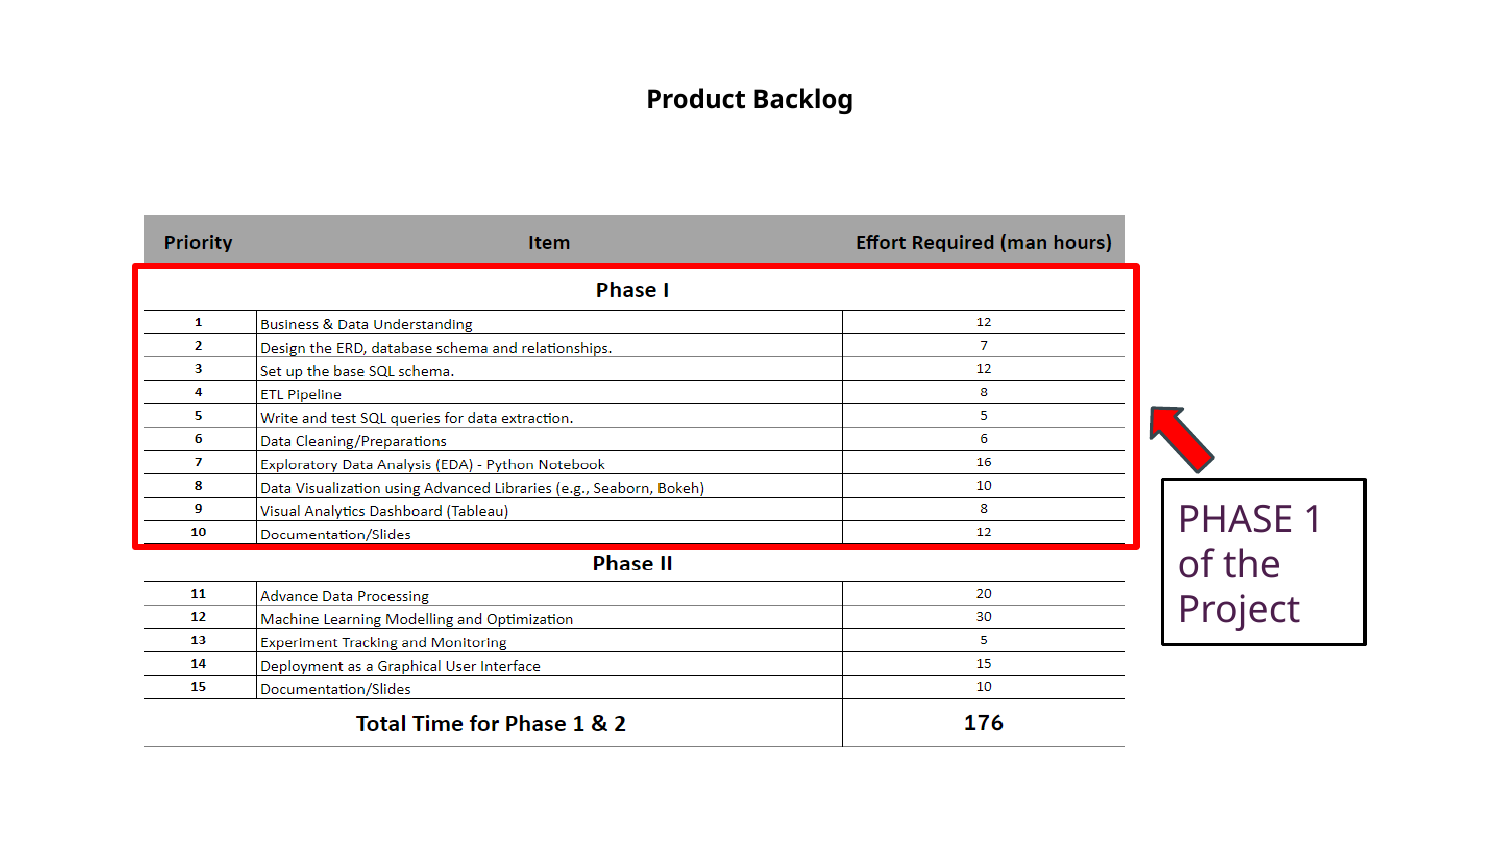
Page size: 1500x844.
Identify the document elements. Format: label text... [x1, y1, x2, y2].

text_box [134, 265, 138, 548]
text_box [1129, 265, 1137, 548]
text_box PHASE 1 of the Project [1162, 479, 1366, 645]
title Product Backlog [75, 67, 1425, 129]
text_box [1151, 407, 1214, 473]
picture [143, 215, 1125, 747]
